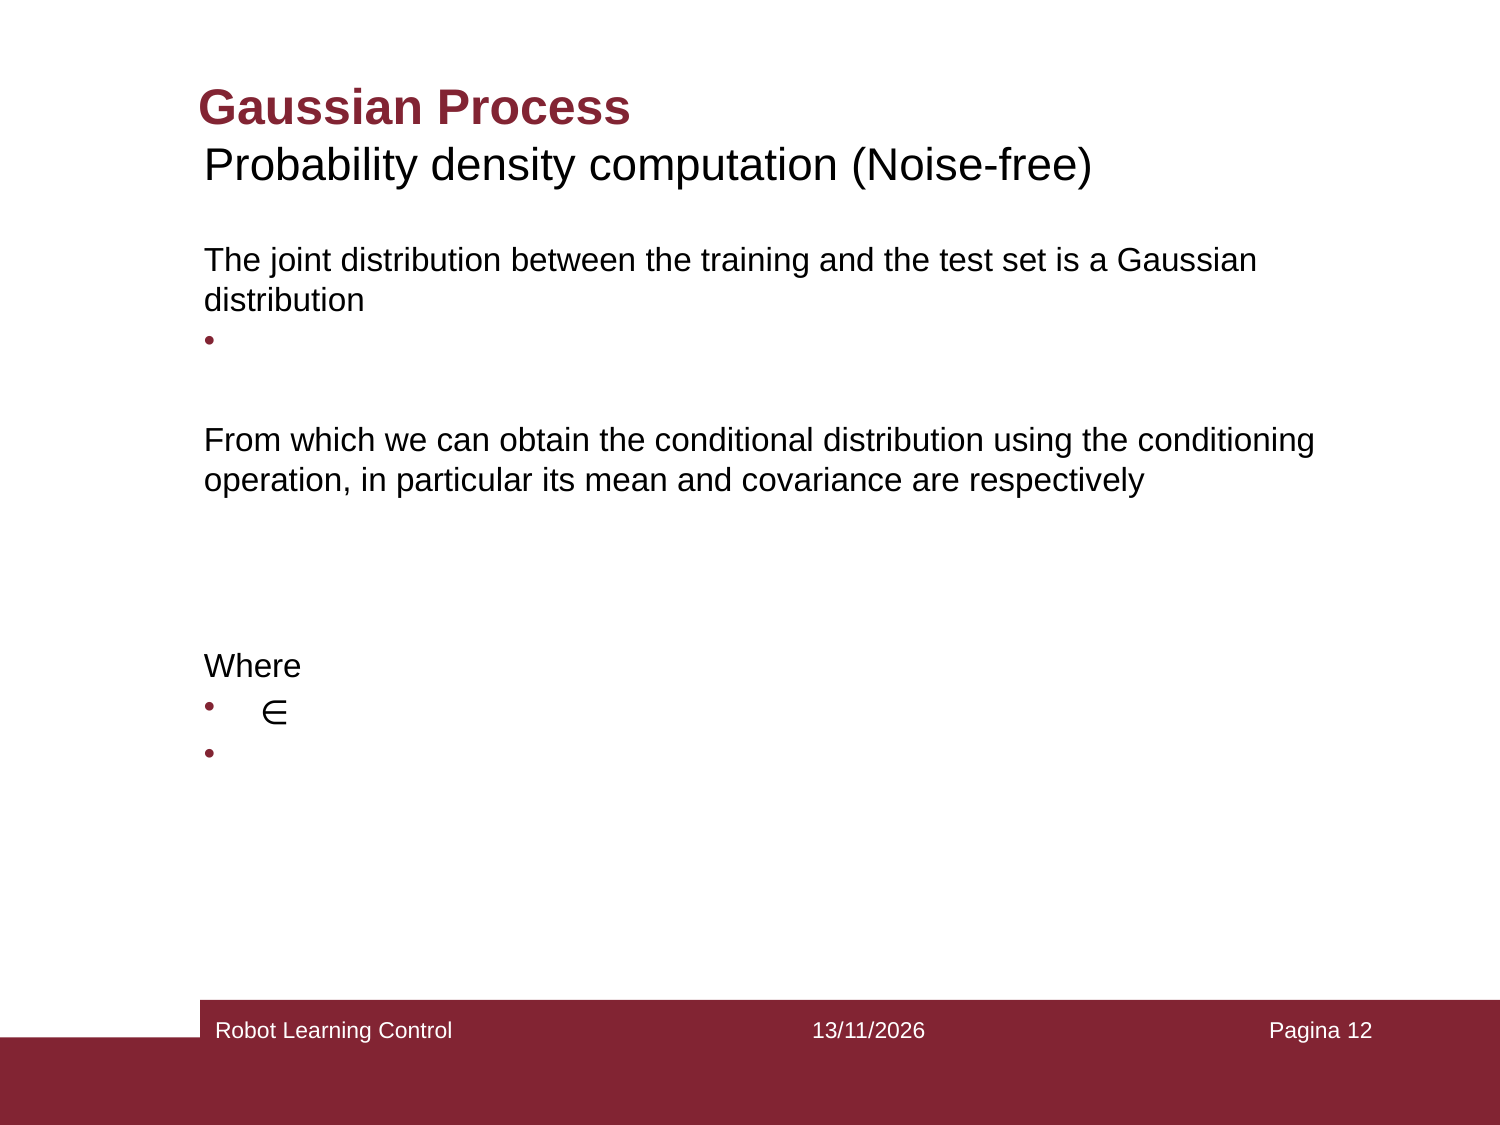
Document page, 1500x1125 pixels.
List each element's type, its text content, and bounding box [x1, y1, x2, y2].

footer Robot Learning Control [200, 1008, 675, 1084]
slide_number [712, 1008, 1025, 1084]
text_box Probability density computation (Noise-free) [189, 127, 1404, 197]
slide_number Pagina 12 [1074, 1008, 1388, 1084]
title Gaussian Process [183, 67, 1400, 163]
text_box [184, 287, 1400, 950]
